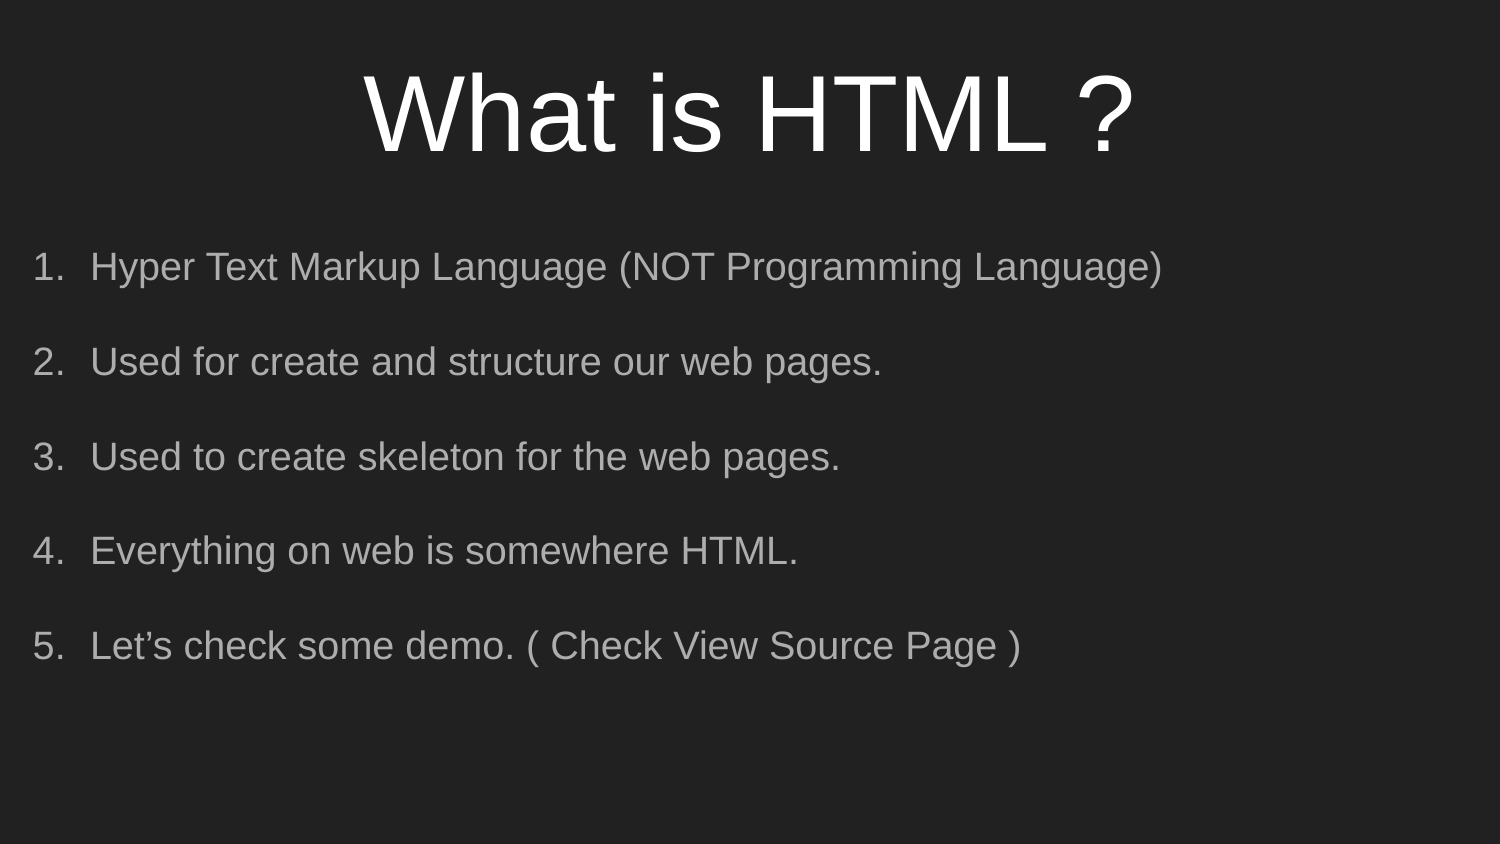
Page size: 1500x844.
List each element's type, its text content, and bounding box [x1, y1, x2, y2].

title What is HTML ? [51, 27, 1449, 178]
subtitle Hyper Text Markup Language (NOT Programming Language) Used for create and structure our web pages. Used to create skeleton for the web pages. Everything on web is somewhere HTML. Let’s check some demo. ( Check View Source Page ) [0, 178, 1500, 844]
